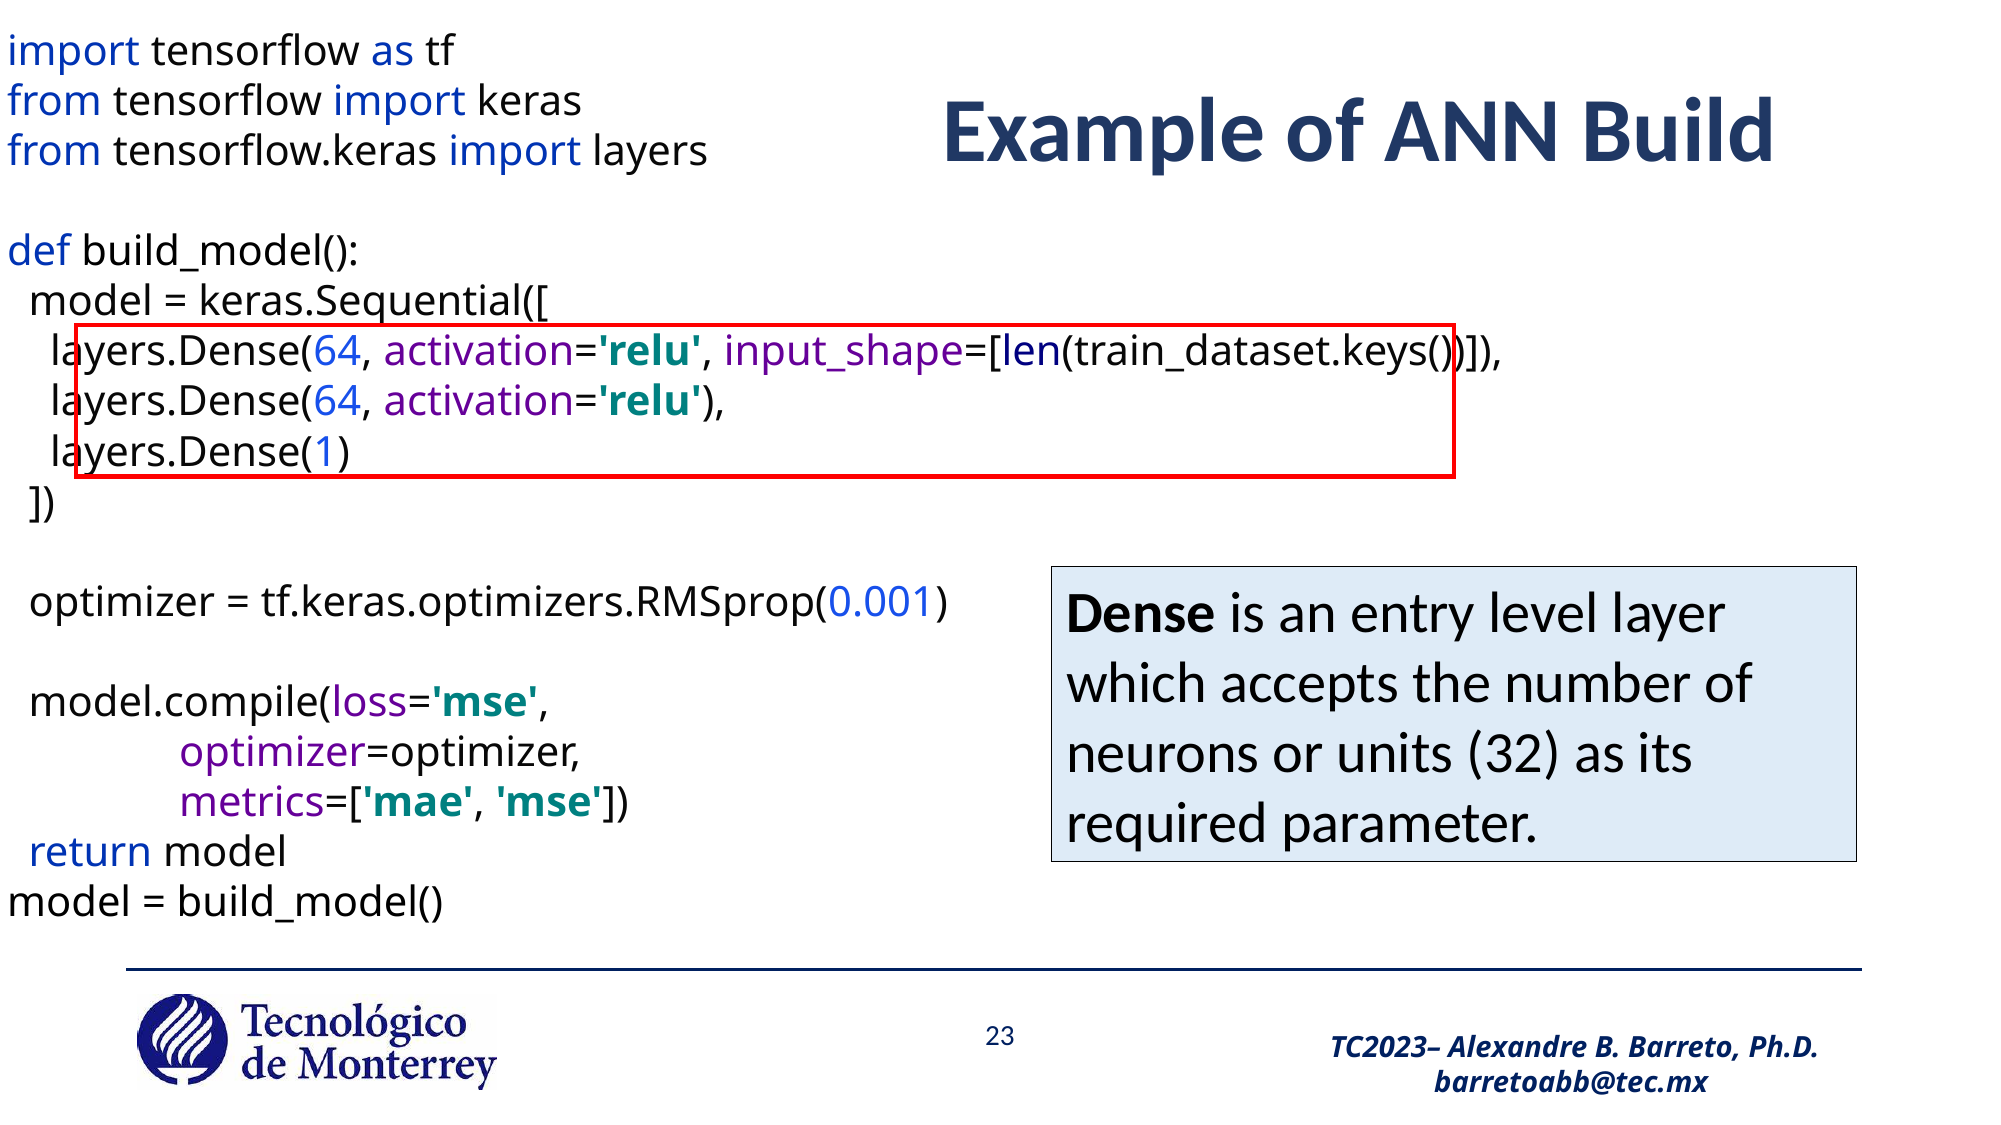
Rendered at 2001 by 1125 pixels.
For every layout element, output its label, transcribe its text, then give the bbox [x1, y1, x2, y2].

text_box import tensorflow as tf from tensorflow import keras from tensorflow.keras import layers def build_model(): model = keras.Sequential([ layers.Dense(64, activation='relu', input_shape=[len(train_dataset.keys())]), layers.Dense(64, activation='relu'), layers.Dense(1) ]) optimizer = tf.keras.optimizers.RMSprop(0.001) model.compile(loss='mse', optimizer=optimizer, metrics=['mae', 'mse']) return model model = build_model() [0, 16, 1518, 932]
text_box Dense is an entry level layer which accepts the number of neurons or units (32) as its required parameter. [1051, 566, 1857, 862]
text_box [75, 324, 1455, 477]
picture [137, 994, 497, 1090]
text_box Example of ANN Build [927, 62, 1793, 188]
